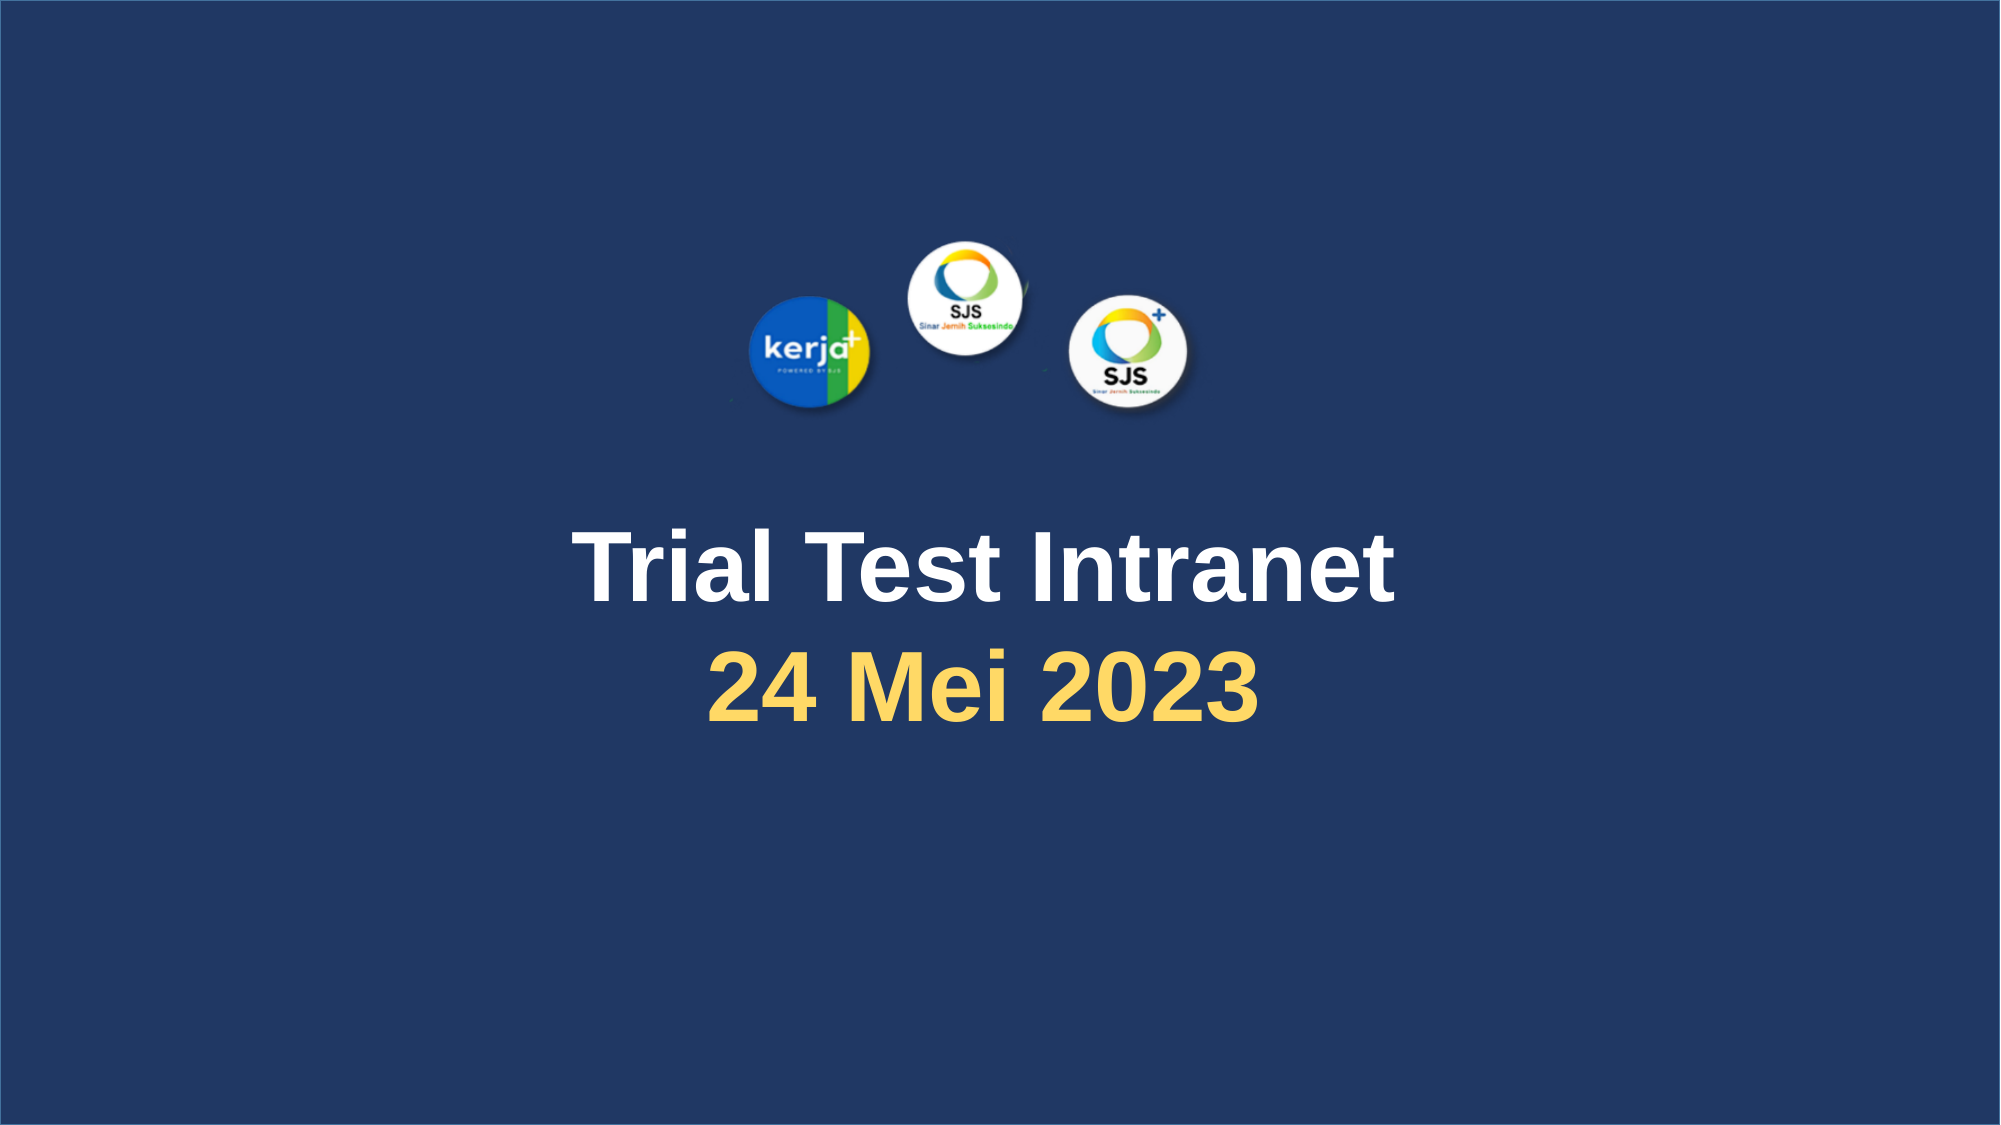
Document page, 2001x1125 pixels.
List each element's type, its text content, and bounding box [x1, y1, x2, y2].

text_box Trial Test Intranet 24 Mei 2023 [483, 494, 1484, 749]
text_box [0, 0, 2000, 1125]
picture [728, 223, 1224, 431]
